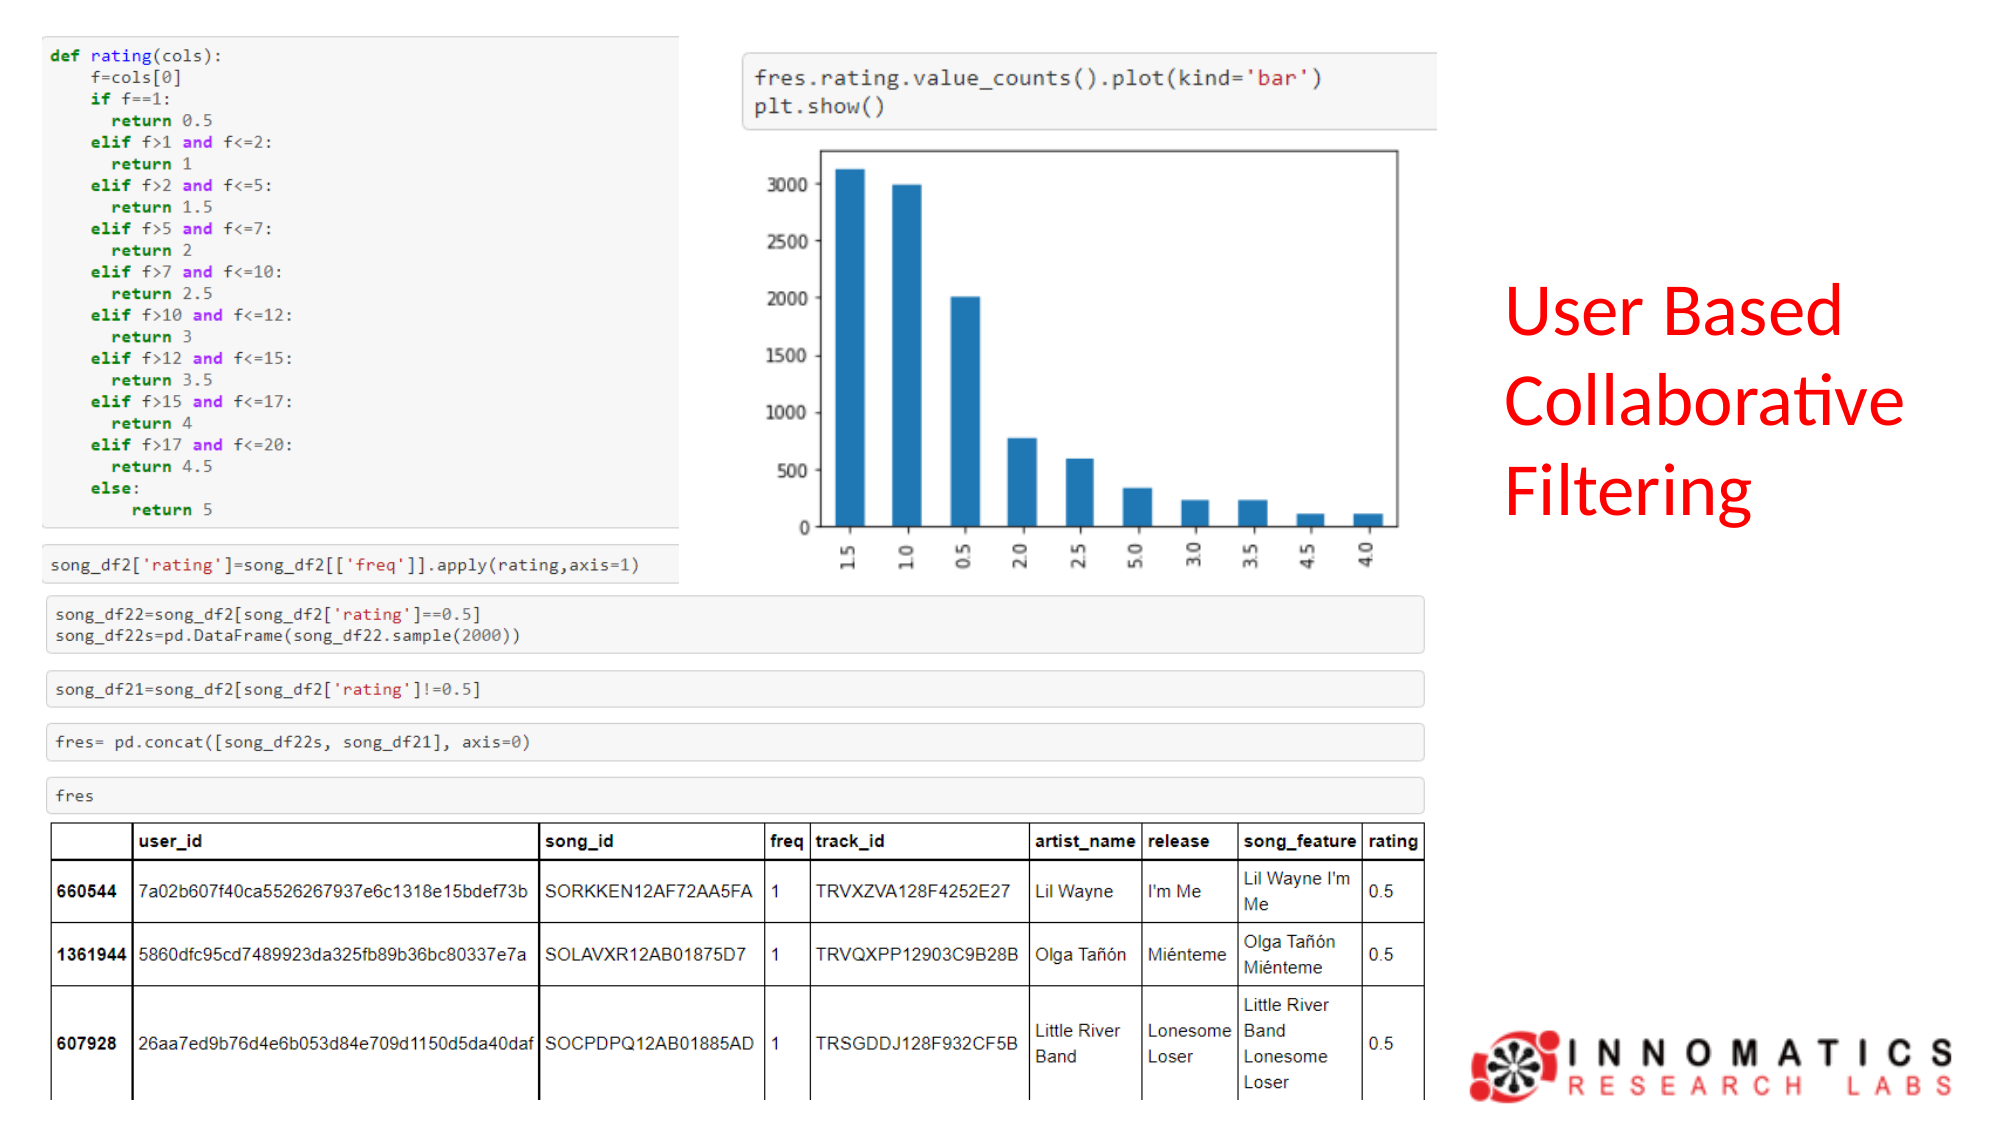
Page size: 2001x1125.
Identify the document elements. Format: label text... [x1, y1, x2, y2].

picture [1445, 1014, 1975, 1125]
picture [42, 29, 1437, 1101]
text_box User Based Collaborative Filtering [1489, 253, 1964, 539]
